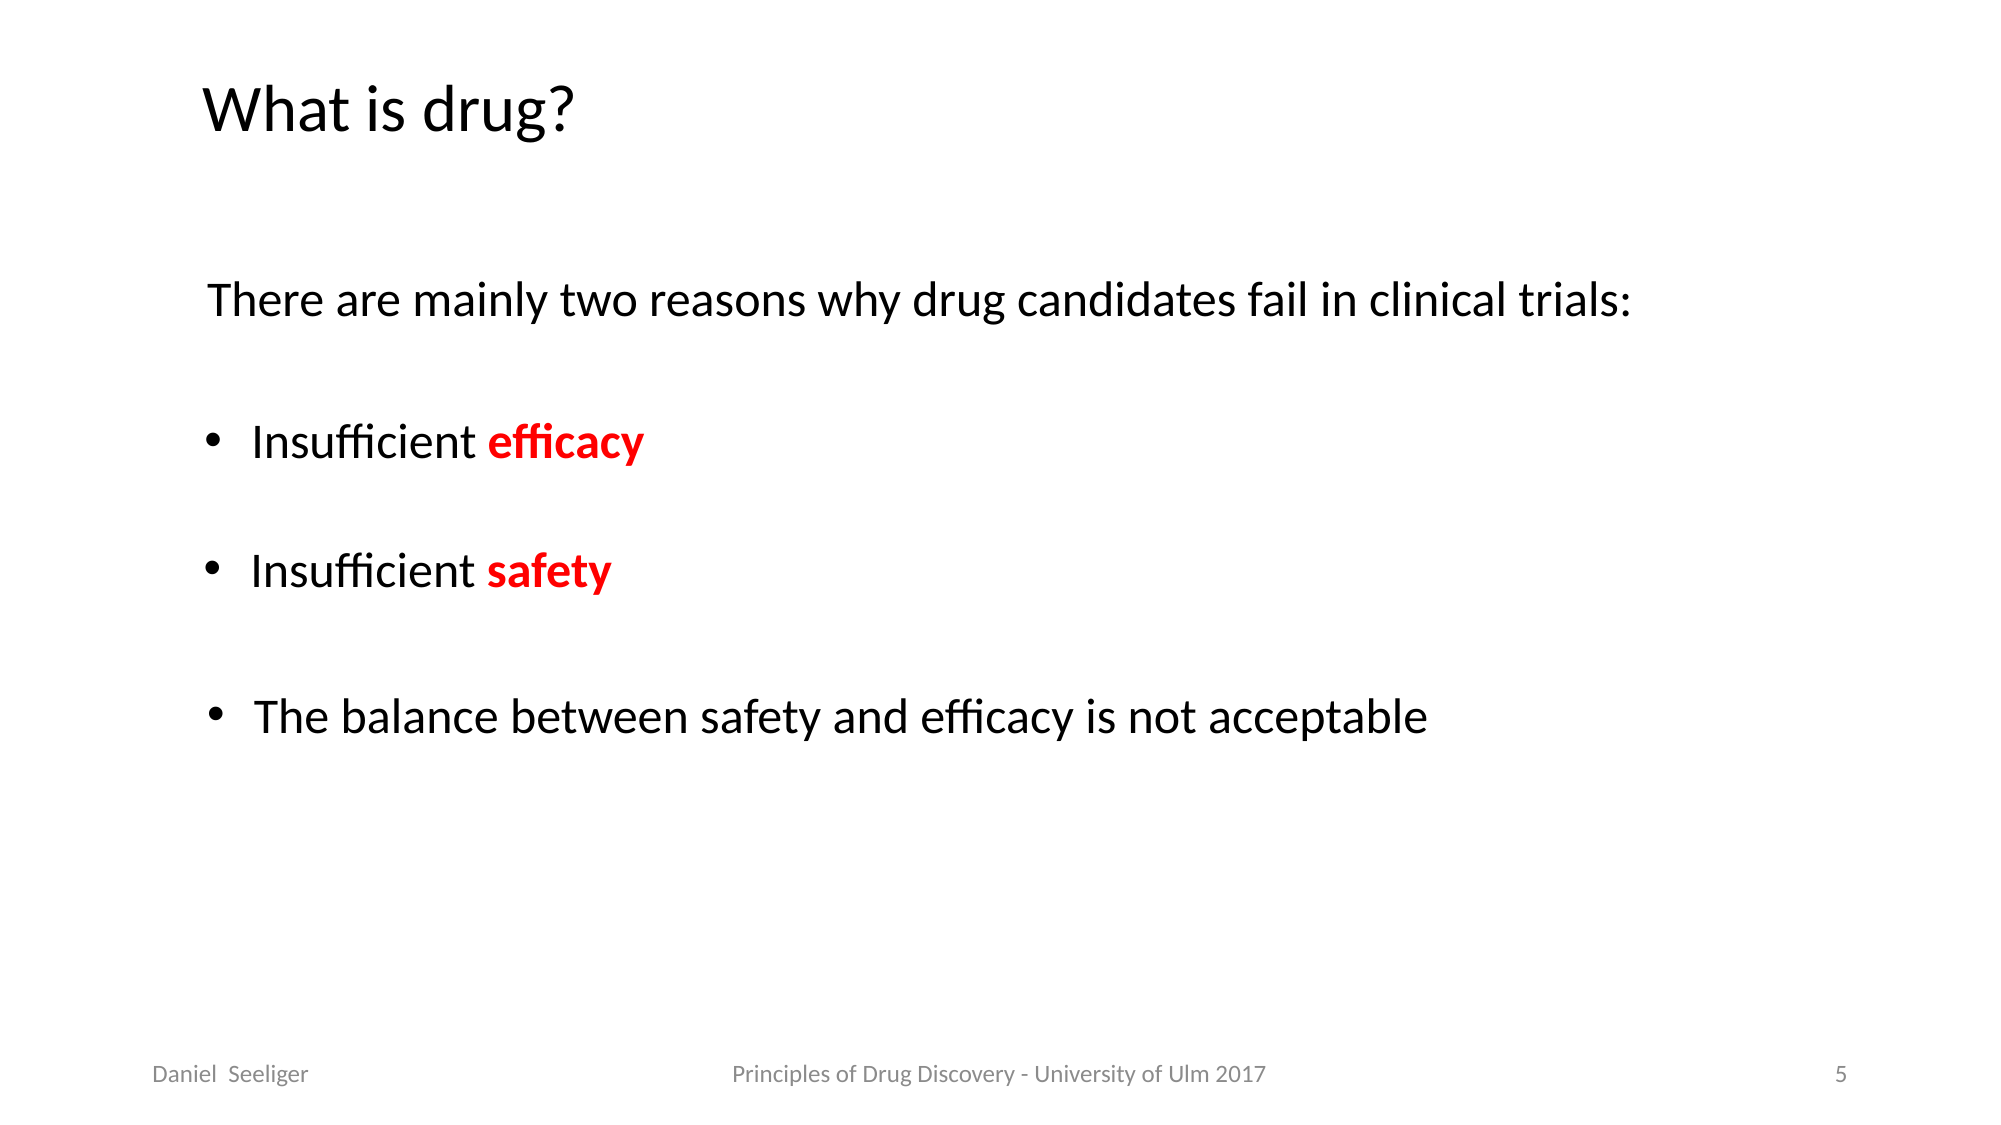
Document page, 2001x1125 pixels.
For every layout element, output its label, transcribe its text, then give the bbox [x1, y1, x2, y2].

text_box Insufficient safety [188, 530, 628, 605]
slide_number 5 [1412, 1042, 1863, 1103]
slide_number Daniel Seeliger [137, 1042, 588, 1103]
text_box There are mainly two reasons why drug candidates fail in clinical trials: [192, 258, 1649, 334]
footer Principles of Drug Discovery - University of Ulm 2017 [662, 1042, 1338, 1103]
text_box What is drug? [188, 57, 593, 153]
text_box Insufficient efficacy [189, 401, 660, 477]
text_box The balance between safety and efficacy is not acceptable [192, 675, 1444, 751]
